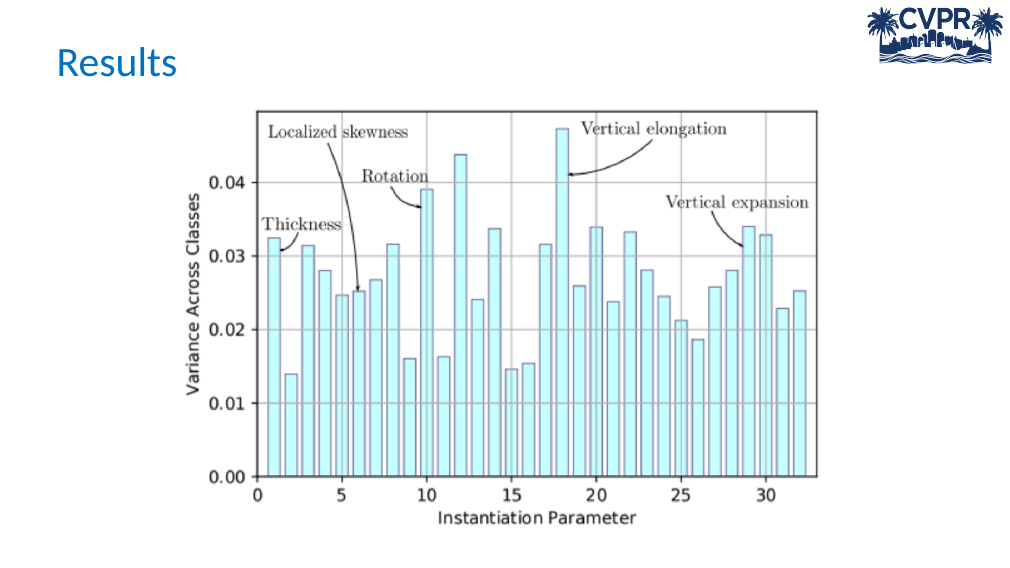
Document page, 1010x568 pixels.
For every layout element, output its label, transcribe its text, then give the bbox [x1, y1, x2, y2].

picture [283, 0, 726, 568]
picture [867, 7, 1010, 64]
text_box Results [54, 31, 278, 85]
